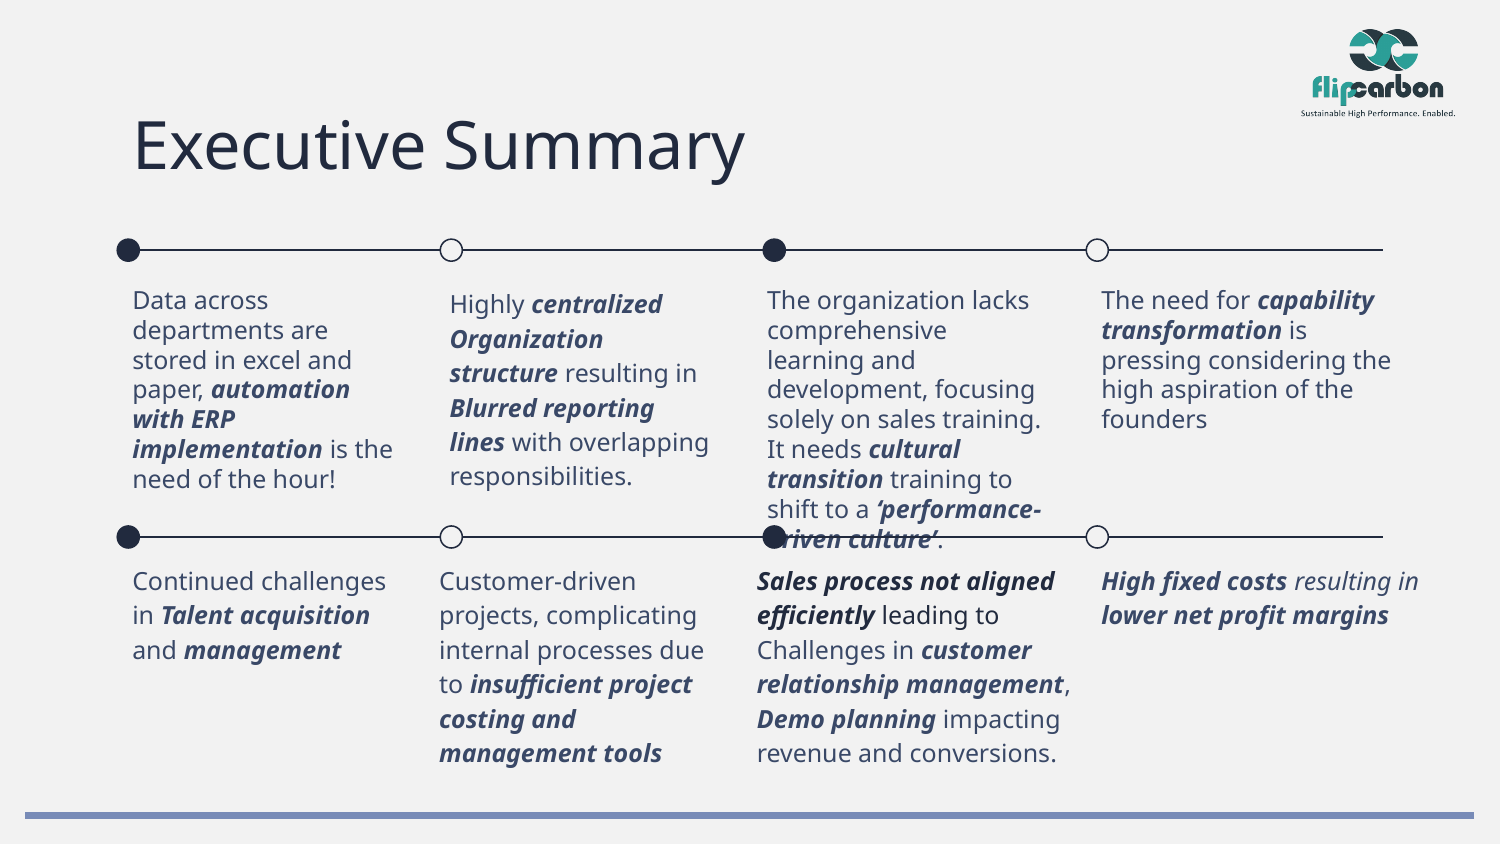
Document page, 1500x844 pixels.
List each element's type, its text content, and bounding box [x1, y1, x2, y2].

title Executive Summary [117, 87, 1383, 193]
subtitle Continued challenges in Talent acquisition and management [117, 546, 403, 697]
text_box [117, 525, 140, 549]
subtitle Highly centralized Organization structure resulting in Blurred reporting lines with overlapping responsibilities. [434, 269, 731, 420]
text_box [763, 525, 786, 549]
text_box [1086, 239, 1109, 262]
subtitle Customer-driven projects, complicating internal processes due to insufficient project costing and management tools [424, 546, 721, 697]
text_box [117, 239, 140, 262]
text_box [440, 525, 463, 549]
subtitle Sales process not aligned efficiently leading to Challenges in customer relationship management, Demo planning impacting revenue and conversions. [741, 546, 1086, 697]
subtitle The need for capability transformation is pressing considering the high aspiration of the founders [1086, 269, 1426, 420]
subtitle High fixed costs resulting in lower net profit margins [1086, 546, 1441, 697]
picture [1282, 7, 1475, 144]
text_box [1086, 525, 1109, 549]
text_box [763, 239, 786, 262]
text_box [440, 239, 463, 262]
subtitle The organization lacks comprehensive learning and development, focusing solely on sales training. It needs cultural transition training to shift to a ‘performance-driven culture’. [752, 269, 1066, 420]
subtitle Data across departments are stored in excel and paper, automation with ERP implementation is the need of the hour! [117, 269, 414, 420]
